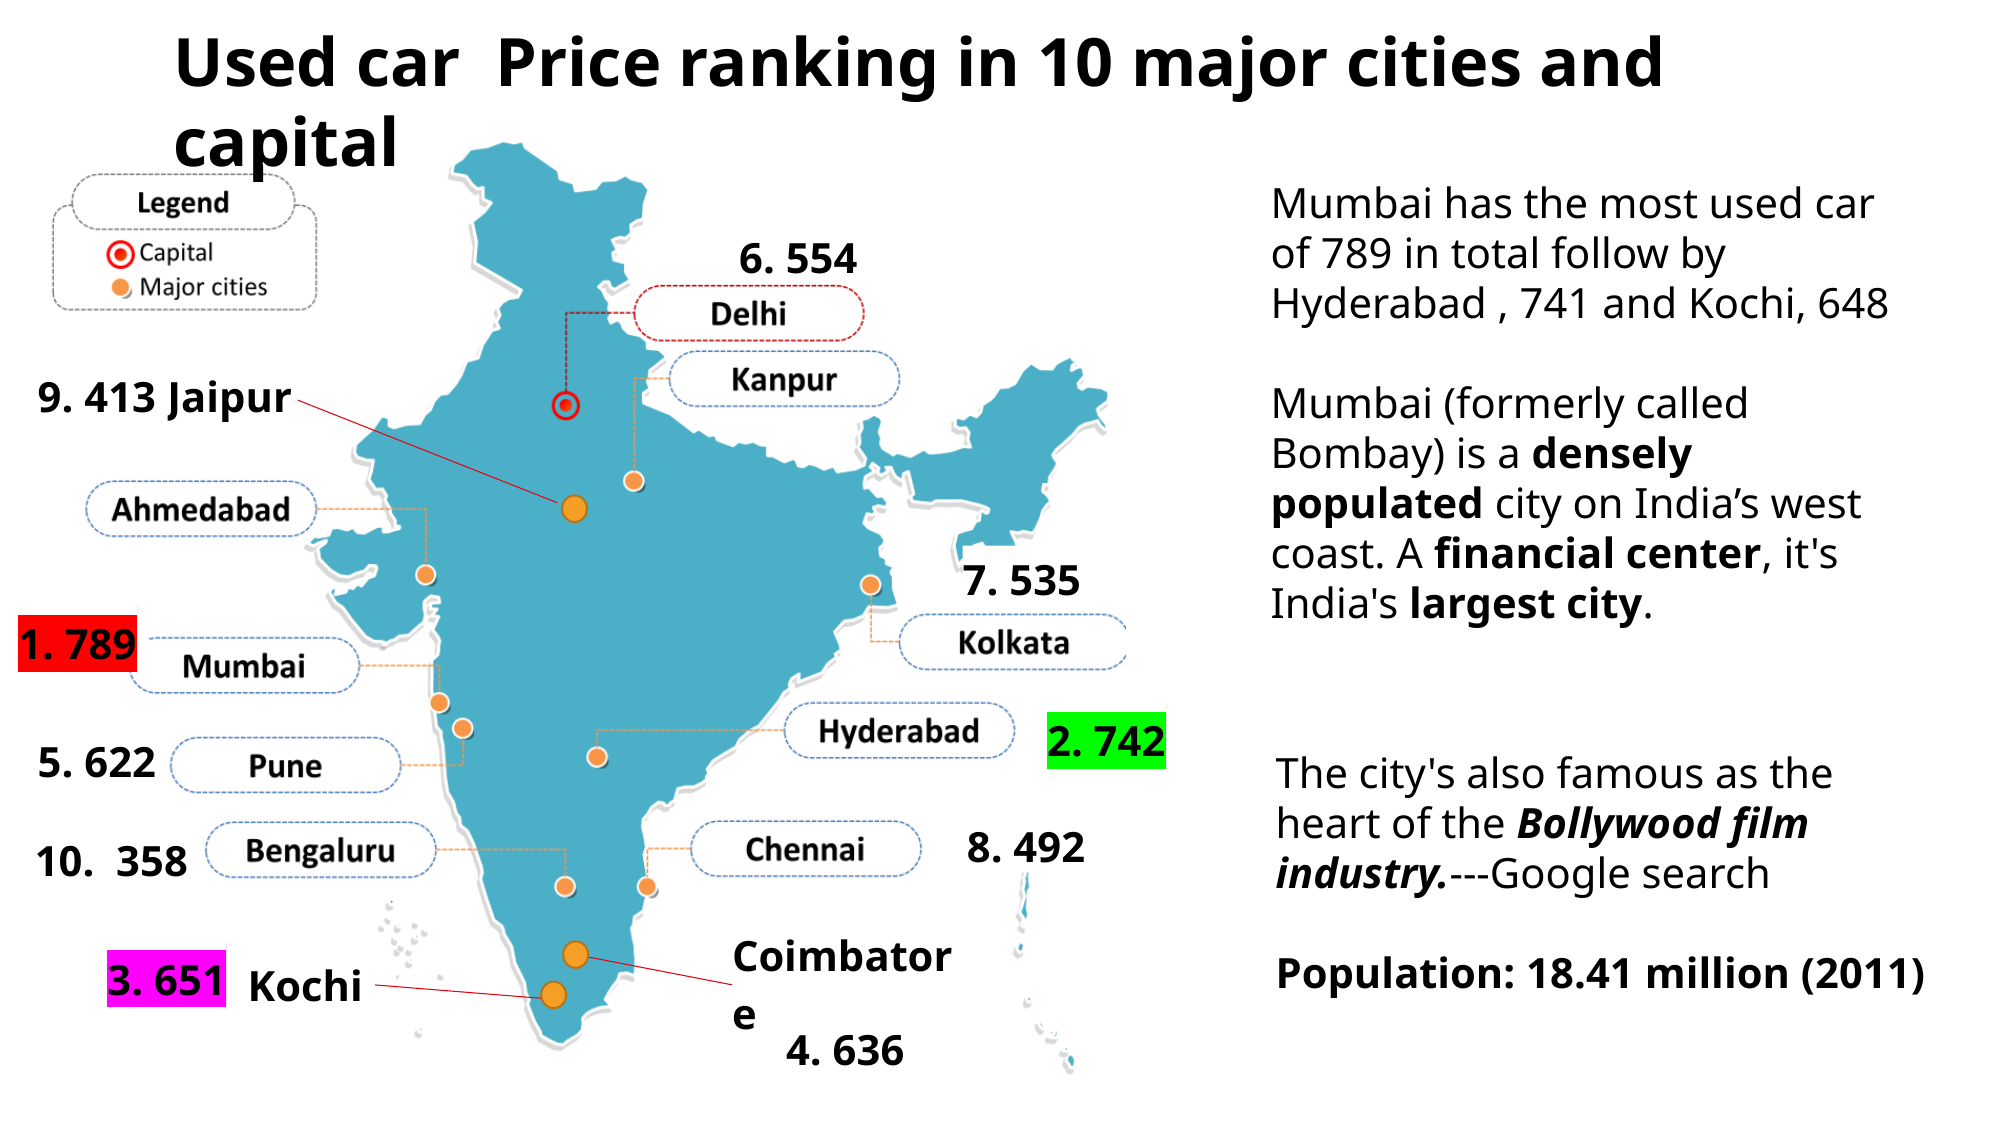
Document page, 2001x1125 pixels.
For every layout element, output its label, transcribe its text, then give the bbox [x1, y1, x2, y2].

text_box 2. 742 [1126, 706, 1178, 767]
picture [0, 0, 1126, 1113]
text_box Mumbai has the most used car of 789 in total follow by Hyderabad , 741 and Kochi, 648 Mumbai (formerly called Bombay) is a densely populated city on India’s west coast. A financial center, it's India's largest city. [1255, 169, 1940, 635]
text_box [374, 984, 543, 999]
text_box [282, 394, 557, 503]
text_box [575, 954, 733, 985]
text_box The city's also famous as the heart of the Bollywood film industry.---Google search Population: 18.41 million (2011) [1260, 739, 1943, 1004]
text_box Used car Price ranking in 10 major cities and capital [1126, 12, 1897, 188]
